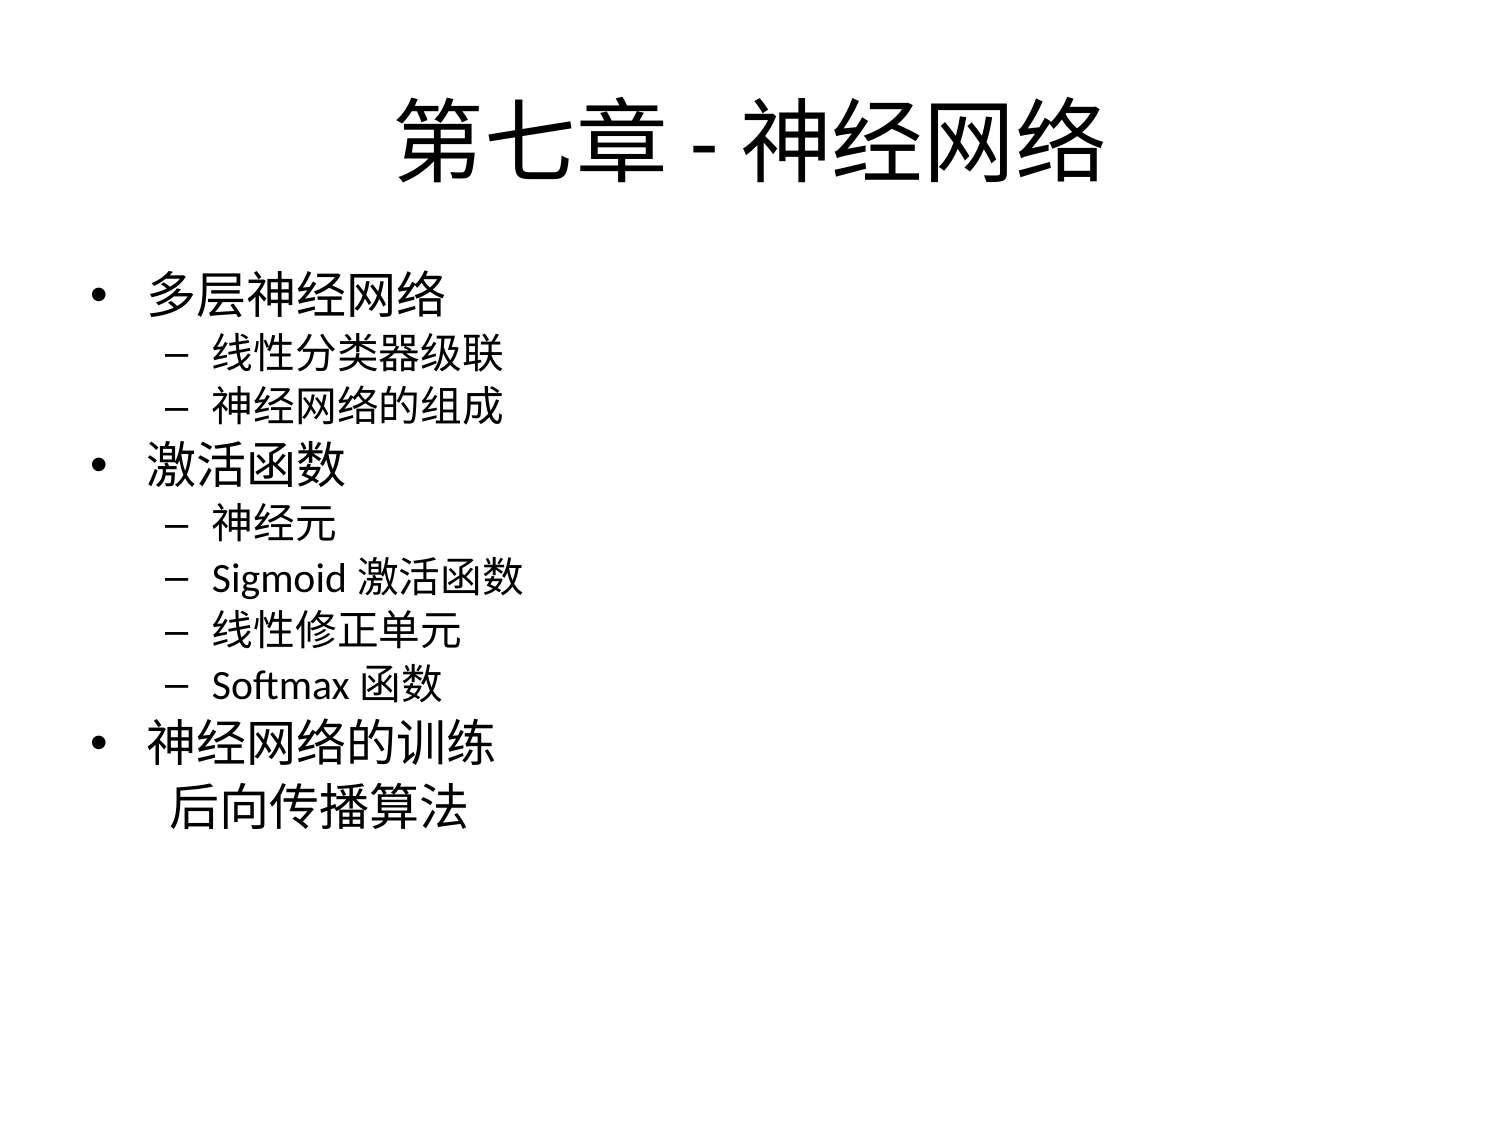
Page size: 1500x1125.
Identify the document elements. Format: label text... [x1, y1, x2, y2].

list 多层神经网络 线性分类器级联 神经网络的组成 激活函数 神经元 Sigmoid激活函数 线性修正单元 Softmax函数 神经网络的训练 后向传播算法 [75, 262, 738, 1083]
title 第七章-神经网络 [75, 45, 1425, 233]
